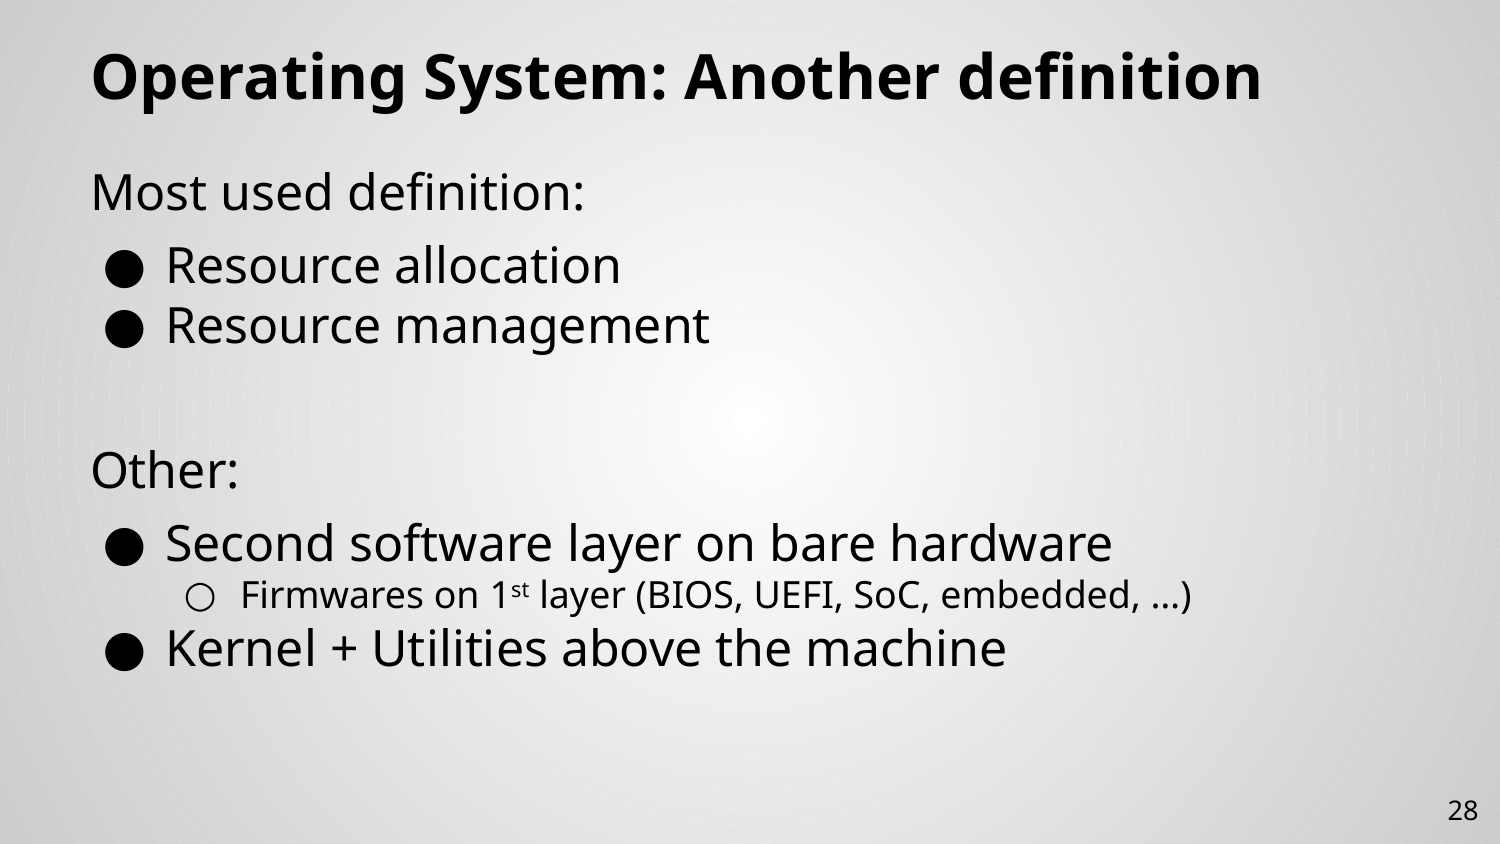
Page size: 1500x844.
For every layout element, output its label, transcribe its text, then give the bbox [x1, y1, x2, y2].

list Most used definition: Resource allocation Resource management Other: Second software layer on bare hardware Firmwares on 1st layer (BIOS, UEFI, SoC, embedded, …) Kernel + Utilities above the machine [75, 145, 1425, 808]
title Operating System: Another definition​ [75, 33, 1425, 128]
slide_number 28 [1403, 779, 1494, 844]
